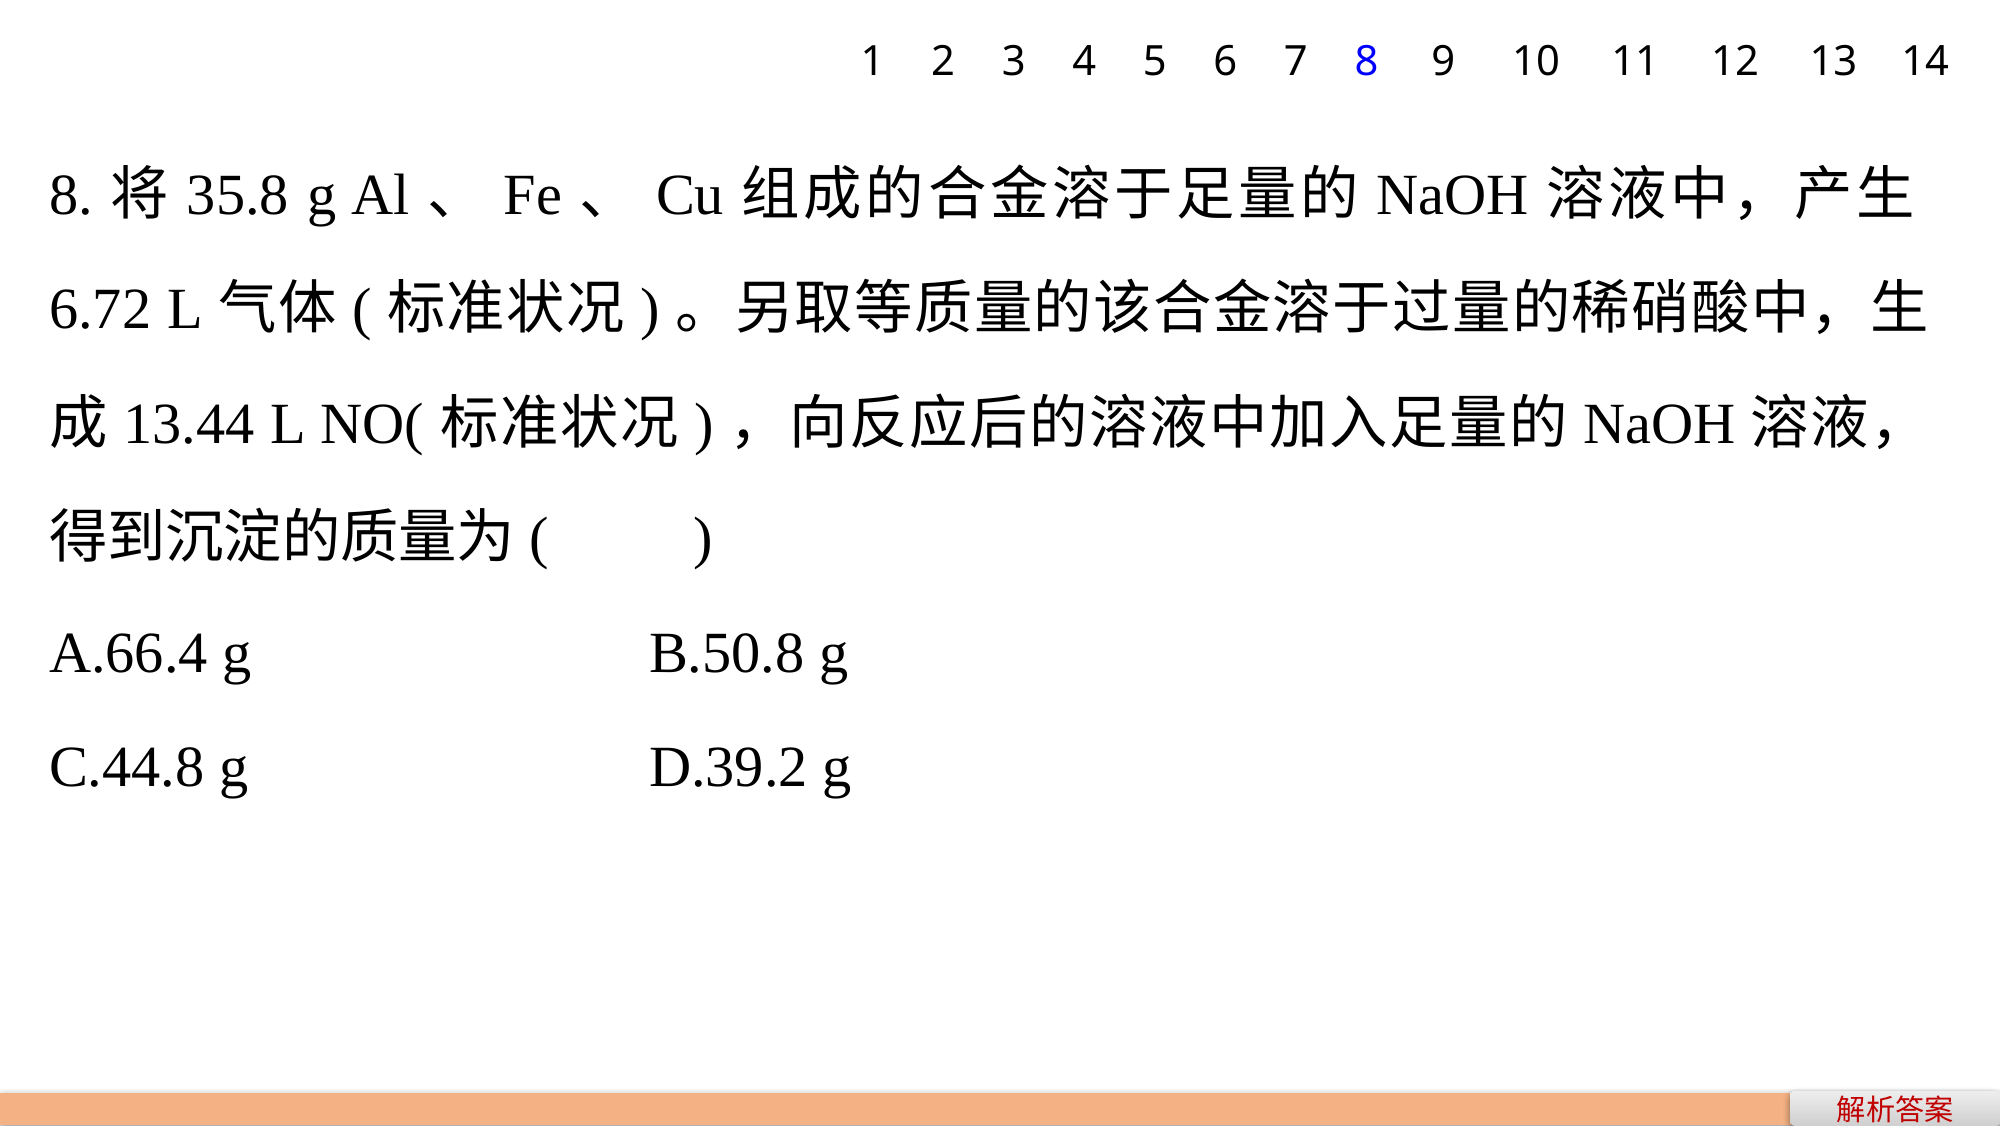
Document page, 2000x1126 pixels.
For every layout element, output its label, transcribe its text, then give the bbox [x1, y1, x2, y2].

text_box 13 [1792, 11, 1875, 106]
text_box 10 [1490, 11, 1582, 106]
text_box 2 [913, 11, 973, 106]
text_box 12 [1689, 11, 1781, 106]
text_box 3 [984, 11, 1044, 106]
text_box 5 [1125, 11, 1185, 106]
text_box 8 [1336, 11, 1397, 106]
text_box [0, 1092, 1787, 1126]
text_box 6 [1195, 11, 1255, 106]
text_box 9 [1407, 11, 1480, 106]
text_box 14 [1886, 11, 1965, 106]
text_box 7 [1266, 11, 1326, 106]
text_box 8.将35.8 g Al、Fe、Cu组成的合金溶于足量的NaOH溶液中，产生6.72 L气体(标准状况)。另取等质量的该合金溶于过量的稀硝酸中，生成13.44 L NO(标准状况)，向反应后的溶液中加入足量的NaOH溶液，得到沉淀的质量为( ) A.66.4 g B.50.8 g C.44.8 g D.39.2 g [34, 103, 1944, 806]
text_box 1 [843, 11, 903, 106]
text_box 11 [1592, 11, 1678, 106]
text_box 4 [1054, 11, 1114, 106]
text_box 解析答案 [1788, 1089, 2000, 1126]
